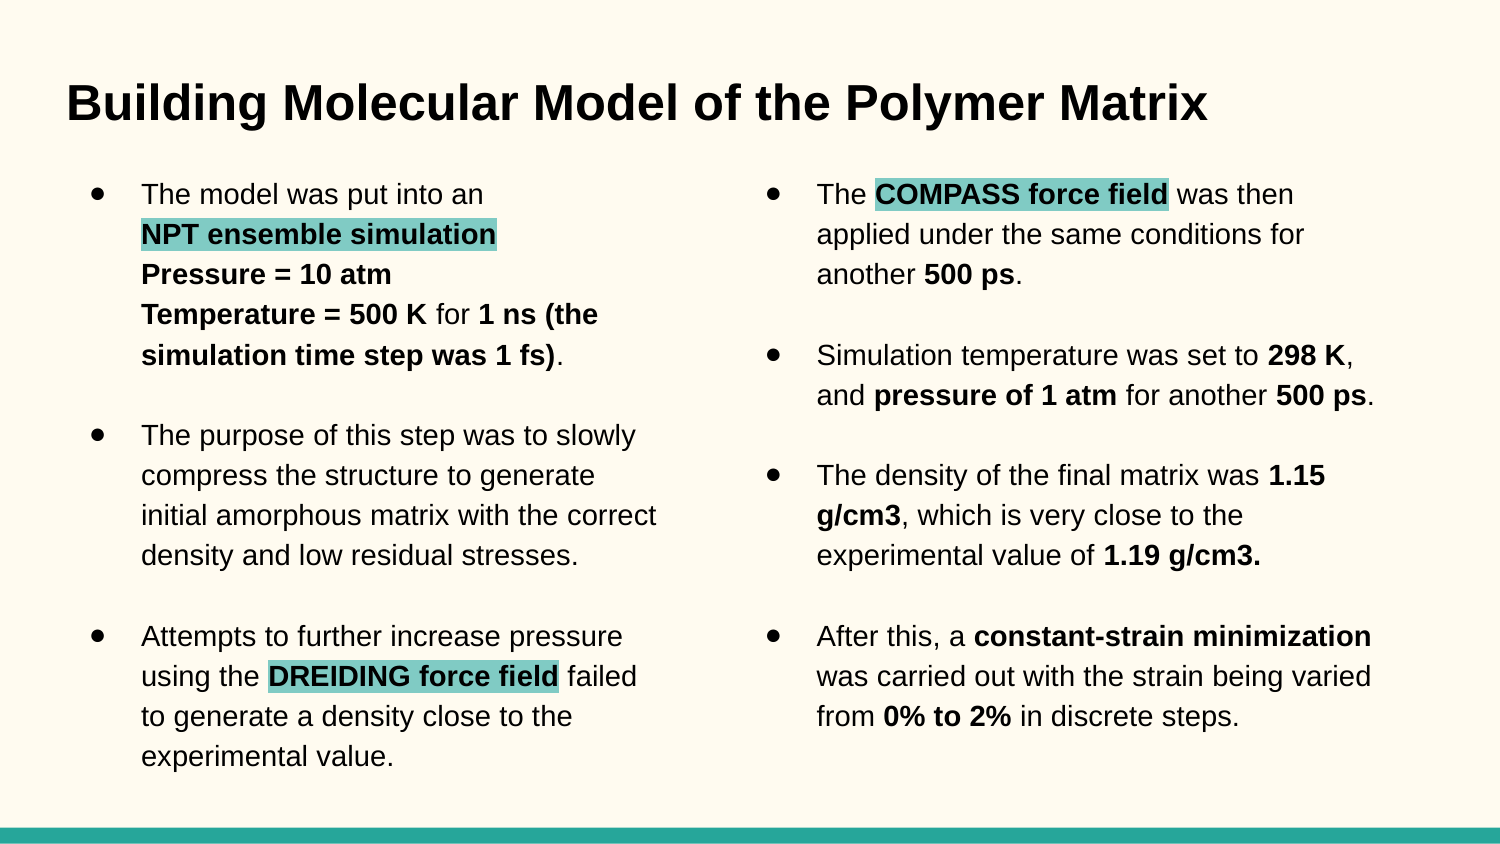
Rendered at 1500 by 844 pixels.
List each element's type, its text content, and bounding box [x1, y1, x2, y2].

text_box The COMPASS force field was then applied under the same conditions for another 500 ps. Simulation temperature was set to 298 K, and pressure of 1 atm for another 500 ps. The density of the final matrix was 1.15 g/cm3, which is very close to the experimental value of 1.19 g/cm3. After this, a constant-strain minimization was carried out with the strain being varied from 0% to 2% in discrete steps. [726, 154, 1408, 748]
title Building Molecular Model of the Polymer Matrix [51, 45, 1449, 146]
list The model was put into an NPT ensemble simulation Pressure = 10 atm Temperature = 500 K for 1 ns (the simulation time step was 1 fs). The purpose of this step was to slowly compress the structure to generate initial amorphous matrix with the correct density and low residual stresses. Attempts to further increase pressure using the DREIDING force field failed to generate a density close to the experimental value. [51, 154, 677, 769]
